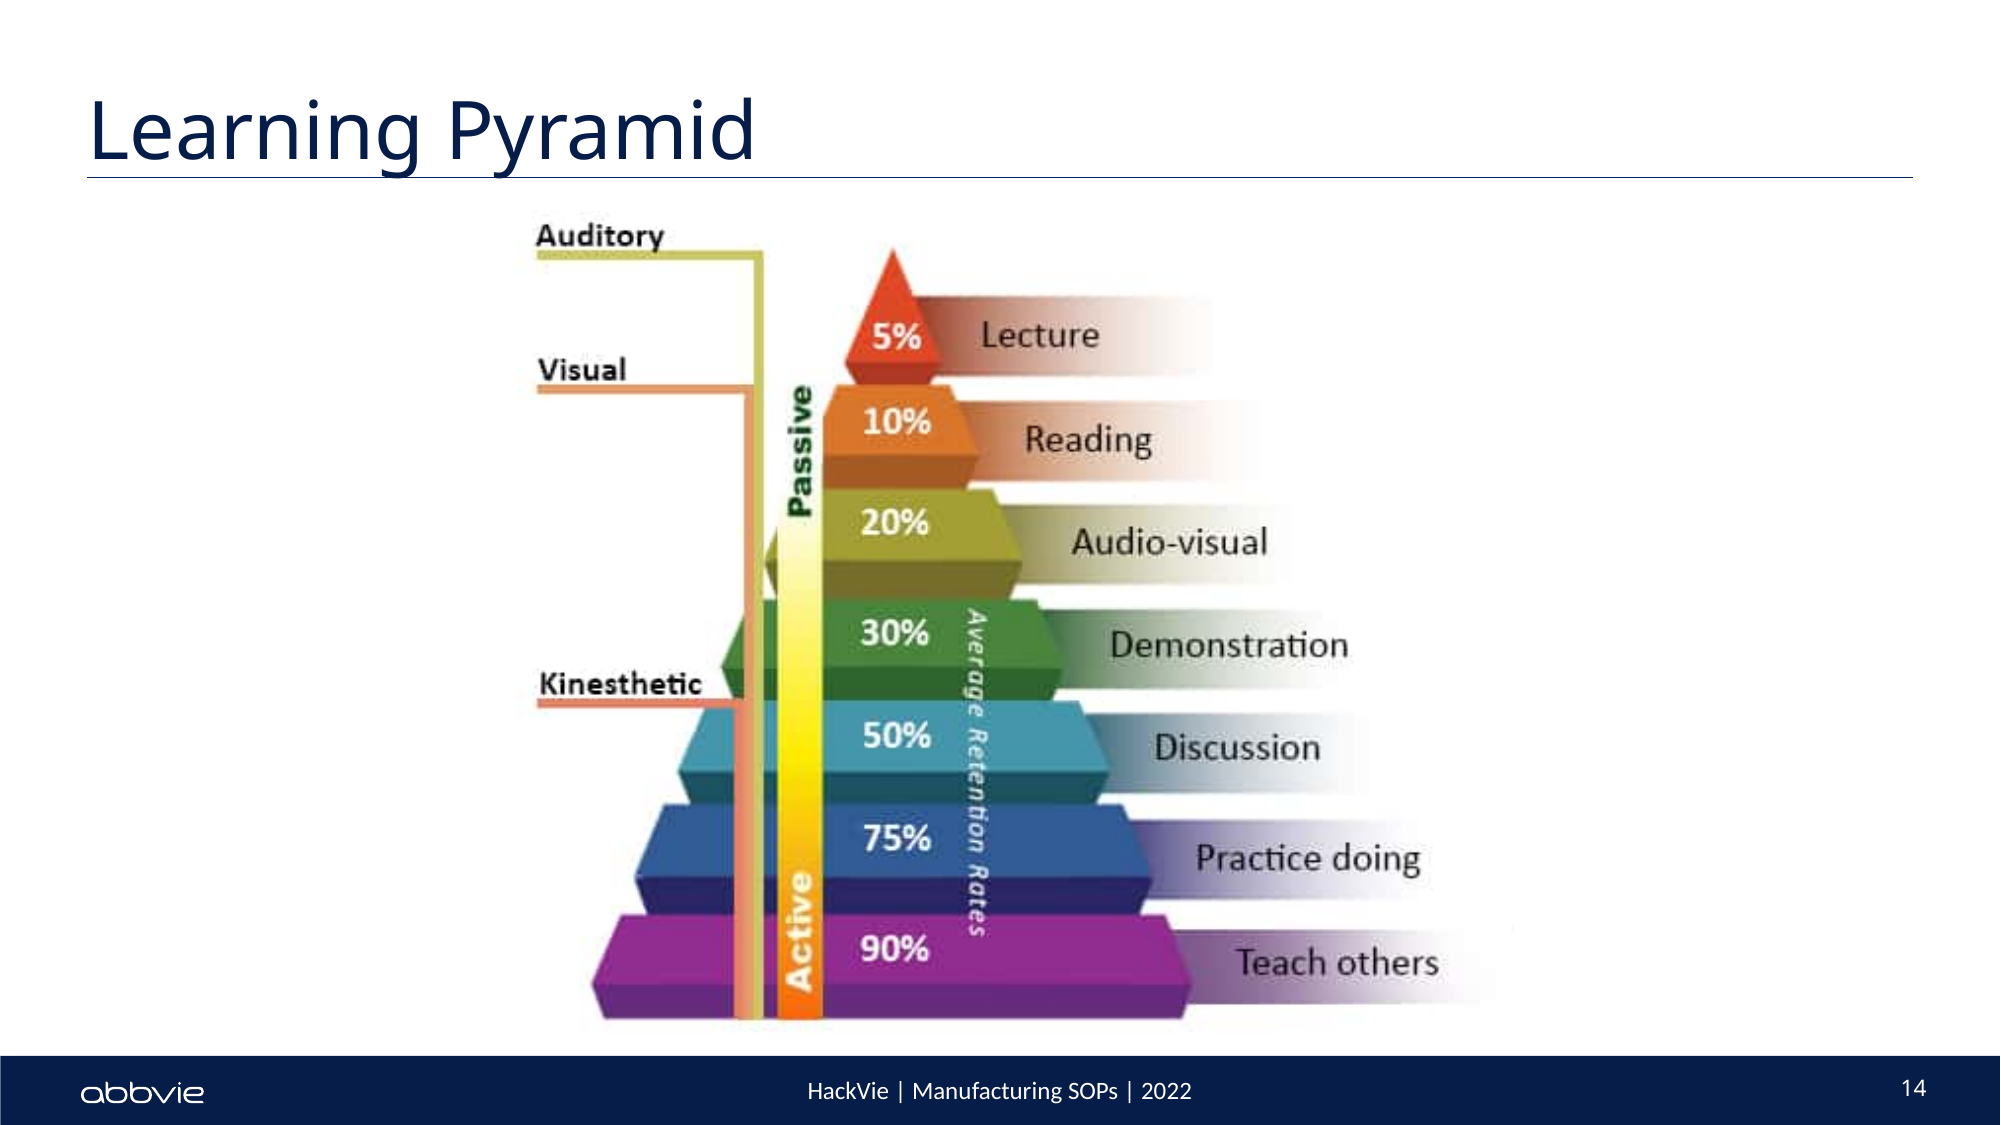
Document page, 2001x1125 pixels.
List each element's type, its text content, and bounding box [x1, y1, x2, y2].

text_box HackVie | Manufacturing SOPs | 2022 [754, 1066, 1246, 1112]
title Learning Pyramid [87, 49, 1913, 178]
picture [486, 203, 1514, 1042]
